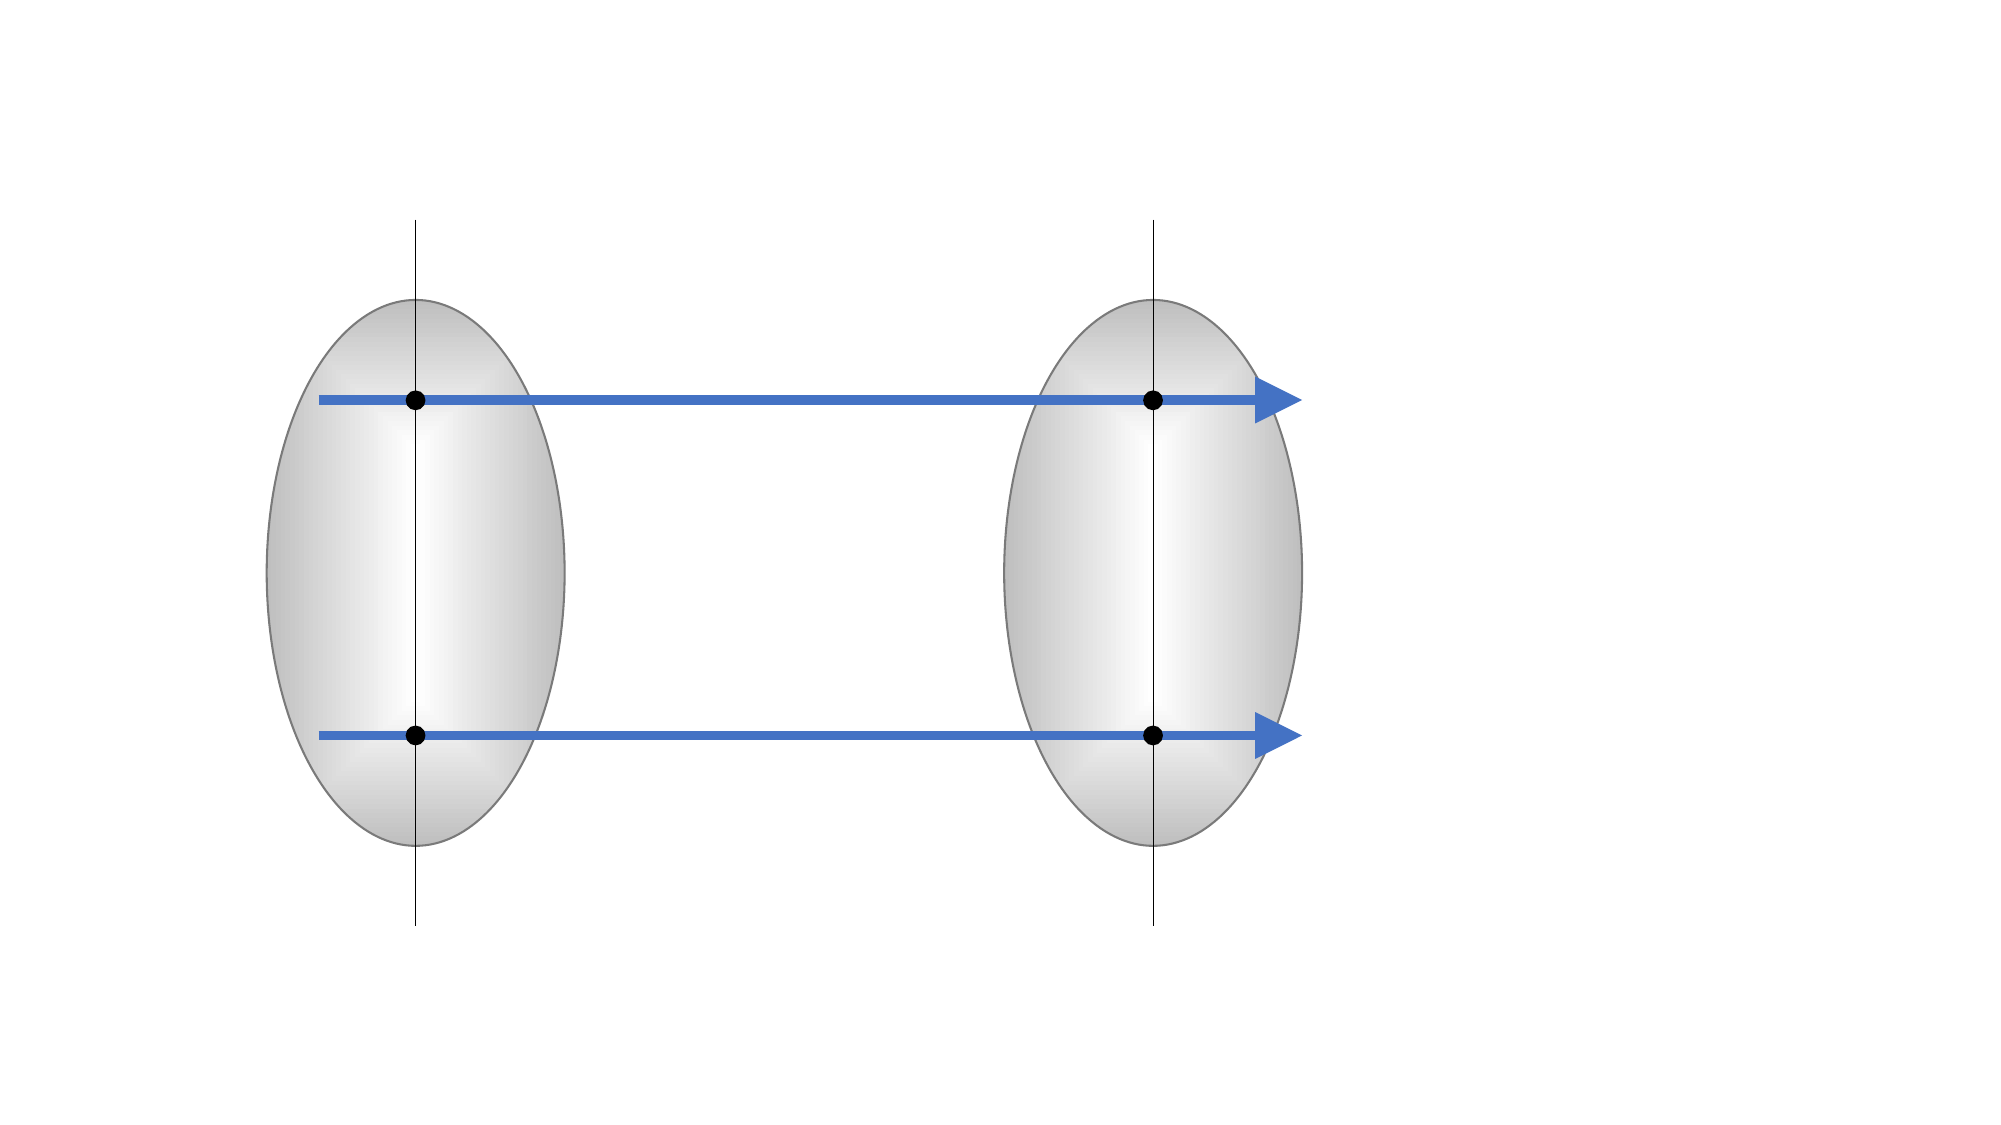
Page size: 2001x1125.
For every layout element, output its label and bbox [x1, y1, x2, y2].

text_box [1154, 405, 1304, 731]
text_box [1143, 736, 1153, 746]
text_box [416, 401, 426, 411]
text_box [405, 390, 415, 399]
text_box [1039, 298, 1153, 395]
text_box [1154, 740, 1266, 847]
text_box [416, 390, 426, 399]
text_box [416, 298, 530, 395]
text_box [1154, 298, 1259, 395]
text_box [1143, 725, 1153, 735]
text_box [416, 740, 535, 847]
text_box [1003, 405, 1153, 731]
text_box [1143, 390, 1153, 399]
text_box [1034, 740, 1153, 847]
text_box [1154, 401, 1163, 411]
text_box [1154, 390, 1163, 399]
text_box [416, 725, 426, 735]
text_box [405, 736, 415, 746]
text_box [405, 401, 415, 411]
text_box [1154, 725, 1163, 735]
text_box [405, 725, 415, 735]
text_box [416, 736, 426, 746]
text_box [416, 405, 566, 731]
text_box [1154, 736, 1163, 746]
text_box [265, 298, 415, 847]
text_box [1143, 401, 1153, 411]
